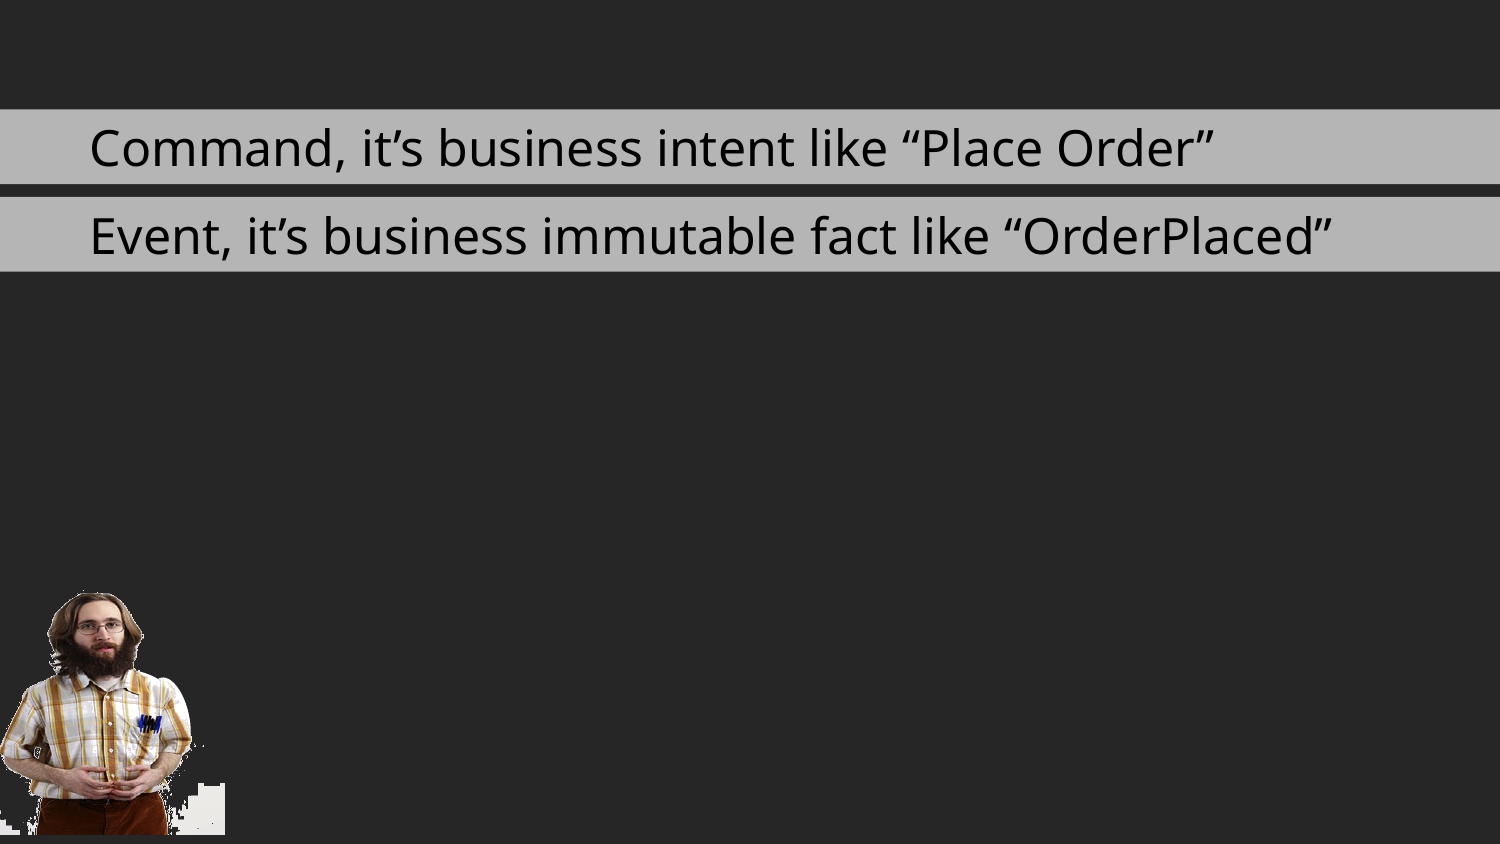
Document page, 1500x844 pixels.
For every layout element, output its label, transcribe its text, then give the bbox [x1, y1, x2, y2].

text_box Event, it’s business immutable fact like “OrderPlaced” [0, 196, 1500, 272]
text_box Command, it’s business intent like “Place Order” [0, 109, 1500, 185]
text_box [0, 590, 226, 835]
